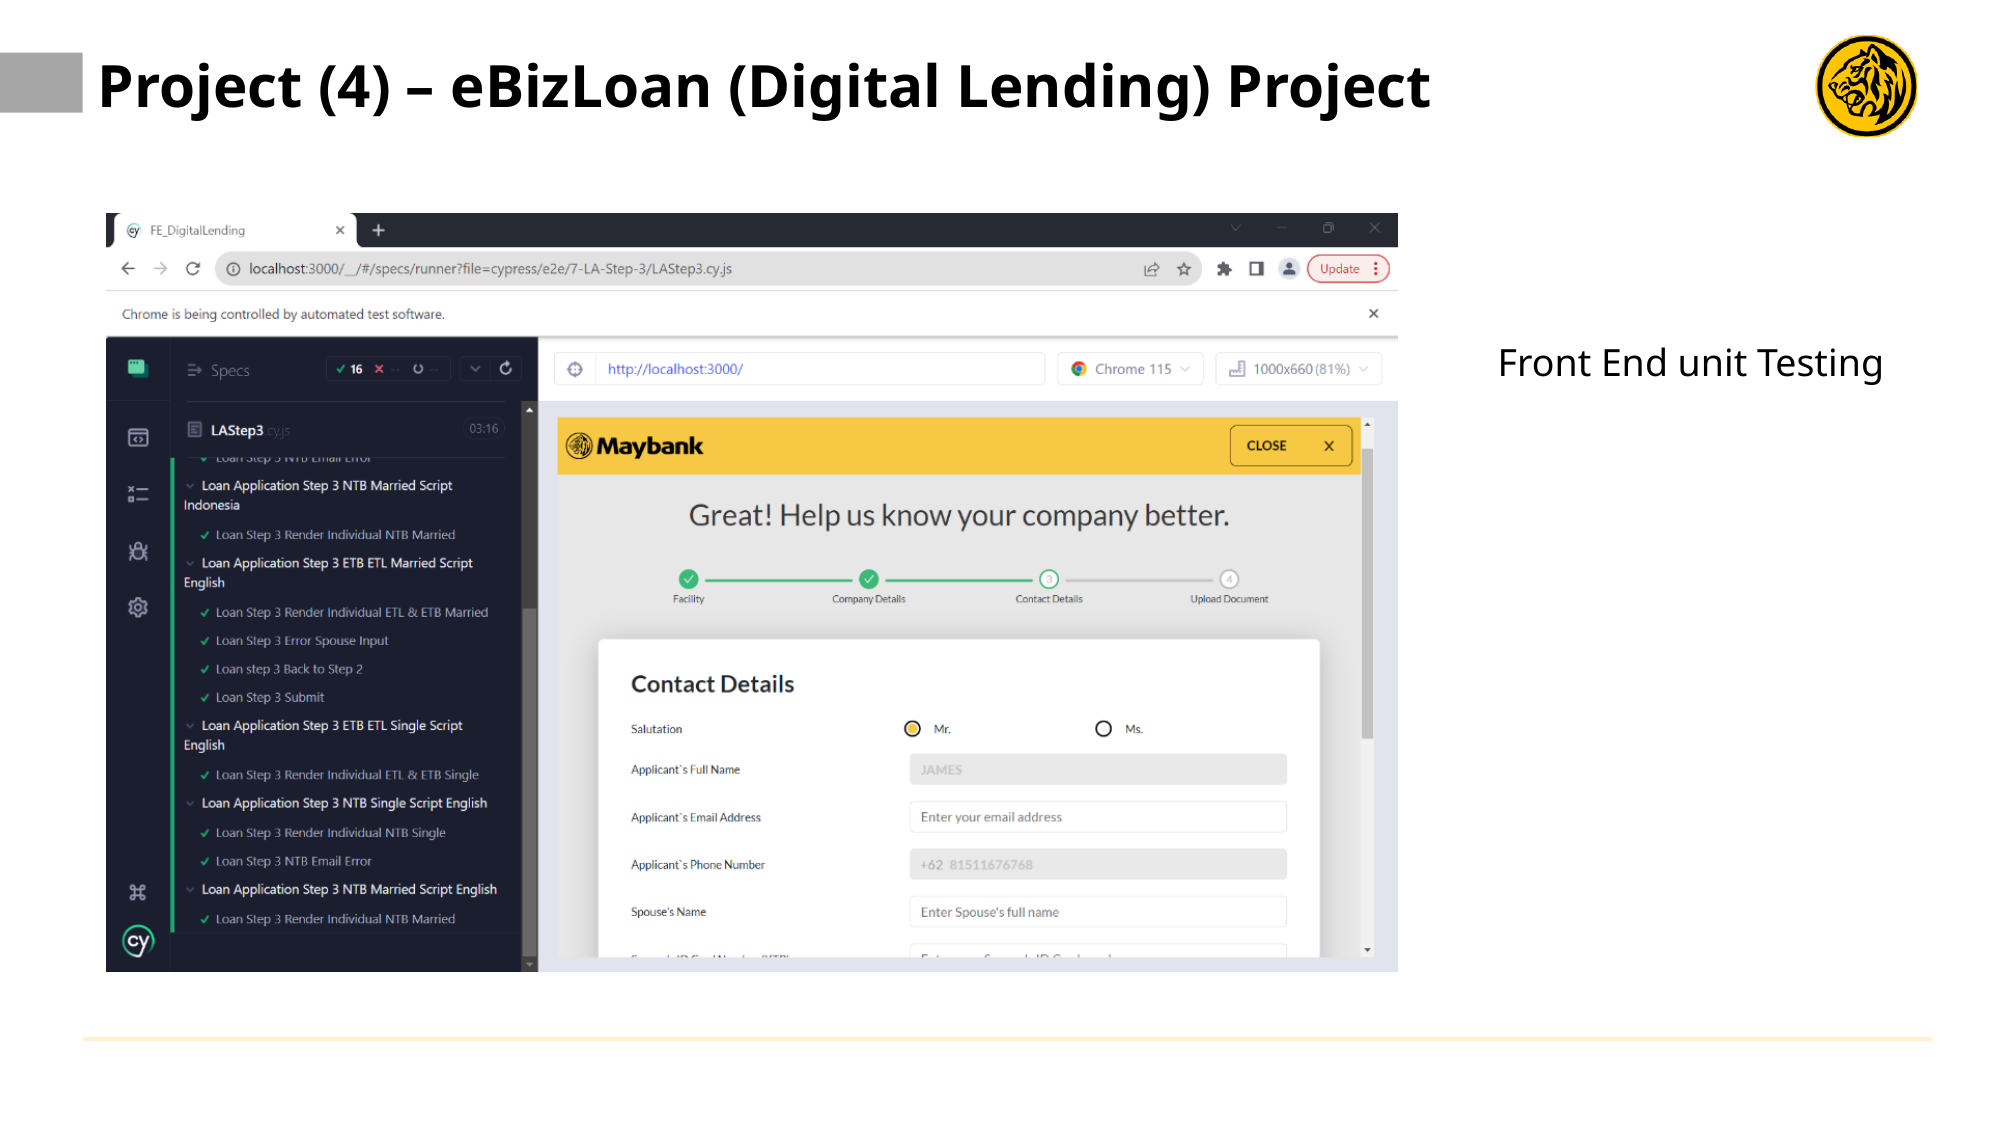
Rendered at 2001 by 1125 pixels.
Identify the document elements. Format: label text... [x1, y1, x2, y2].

title Project (4) – eBizLoan (Digital Lending) Project [82, 41, 1791, 137]
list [106, 213, 1398, 972]
text_box Front End unit Testing [1483, 331, 1931, 392]
